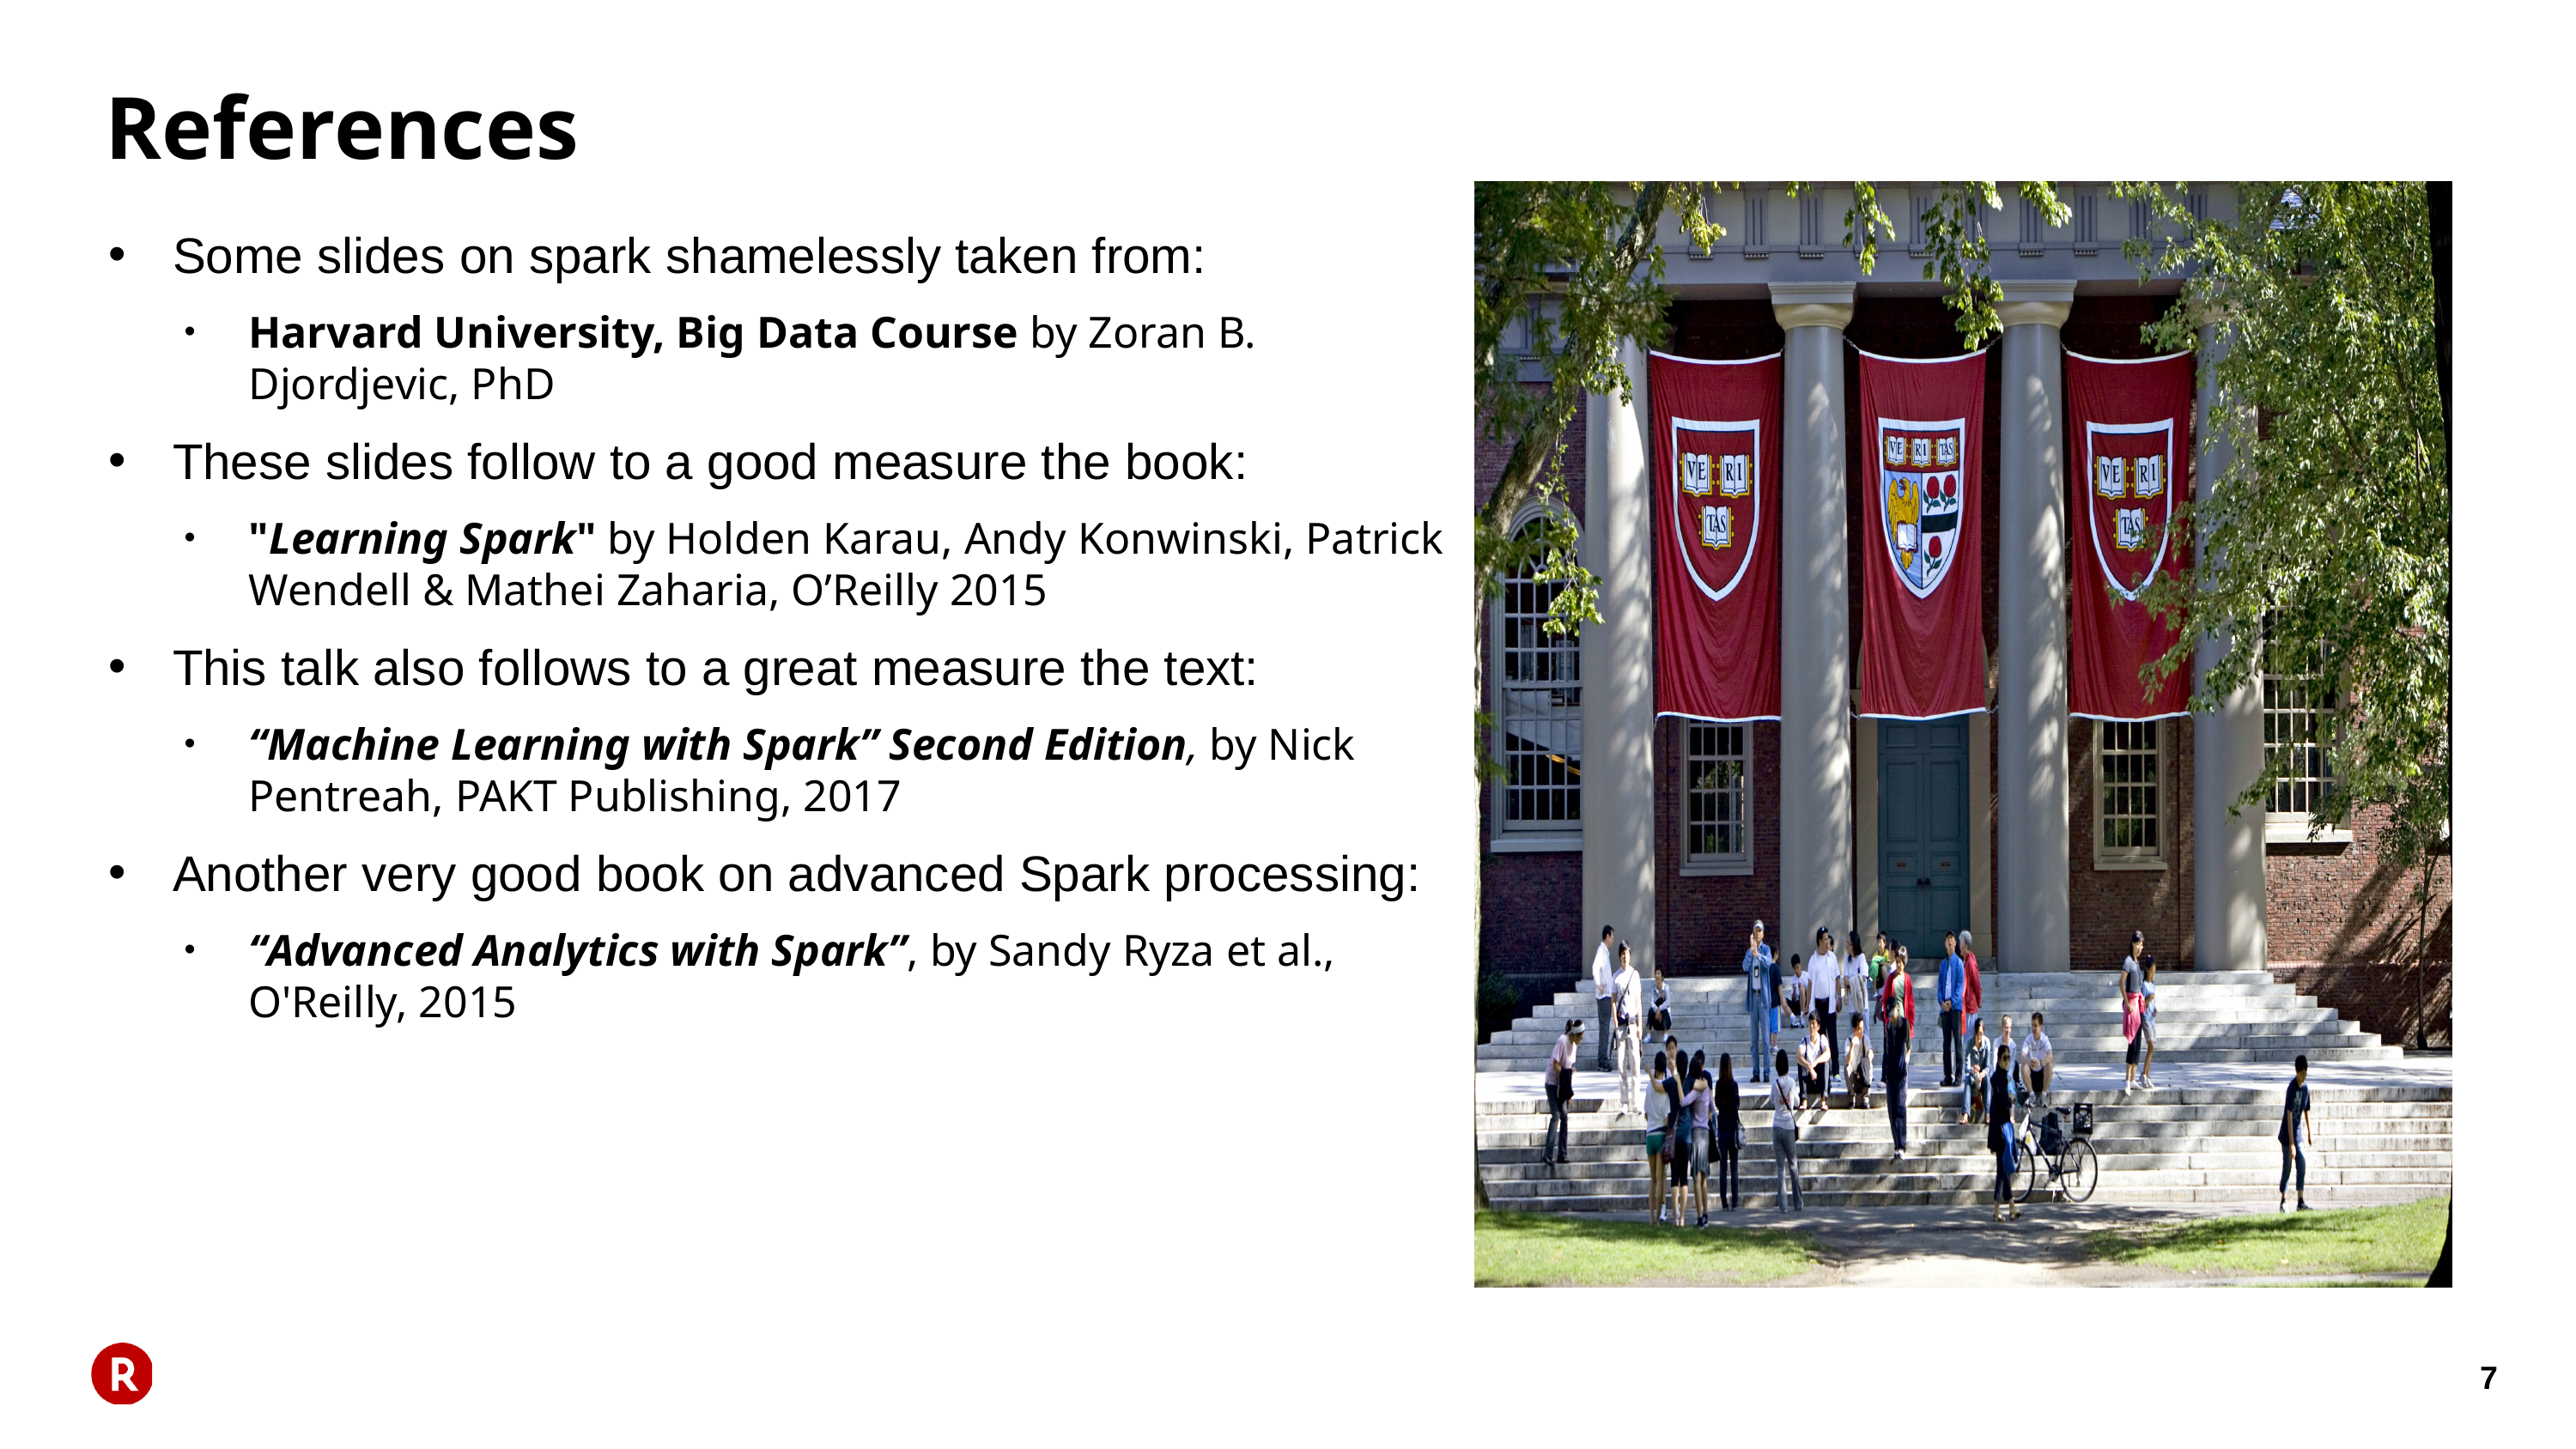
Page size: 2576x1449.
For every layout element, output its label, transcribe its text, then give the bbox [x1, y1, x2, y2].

picture [1474, 181, 2452, 1288]
list Some slides on spark shamelessly taken from: Harvard University, Big Data Course by Zoran B. Djordjevic, PhD These slides follow to a good measure the book: "Learning Spark" by Holden Karau, Andy Konwinski, Patrick Wendell & Mathei Zaharia, O’Reilly 2015 This talk also follows to a great measure the text: “Machine Learning with Spark” Second Edition, by Nick Pentreah, PAKT Publishing, 2017 Another very good book on advanced Spark processing: “Advanced Analytics with Spark”, by Sandy Ryza et al., O'Reilly, 2015 [95, 217, 1474, 1288]
title References [94, 67, 2486, 183]
